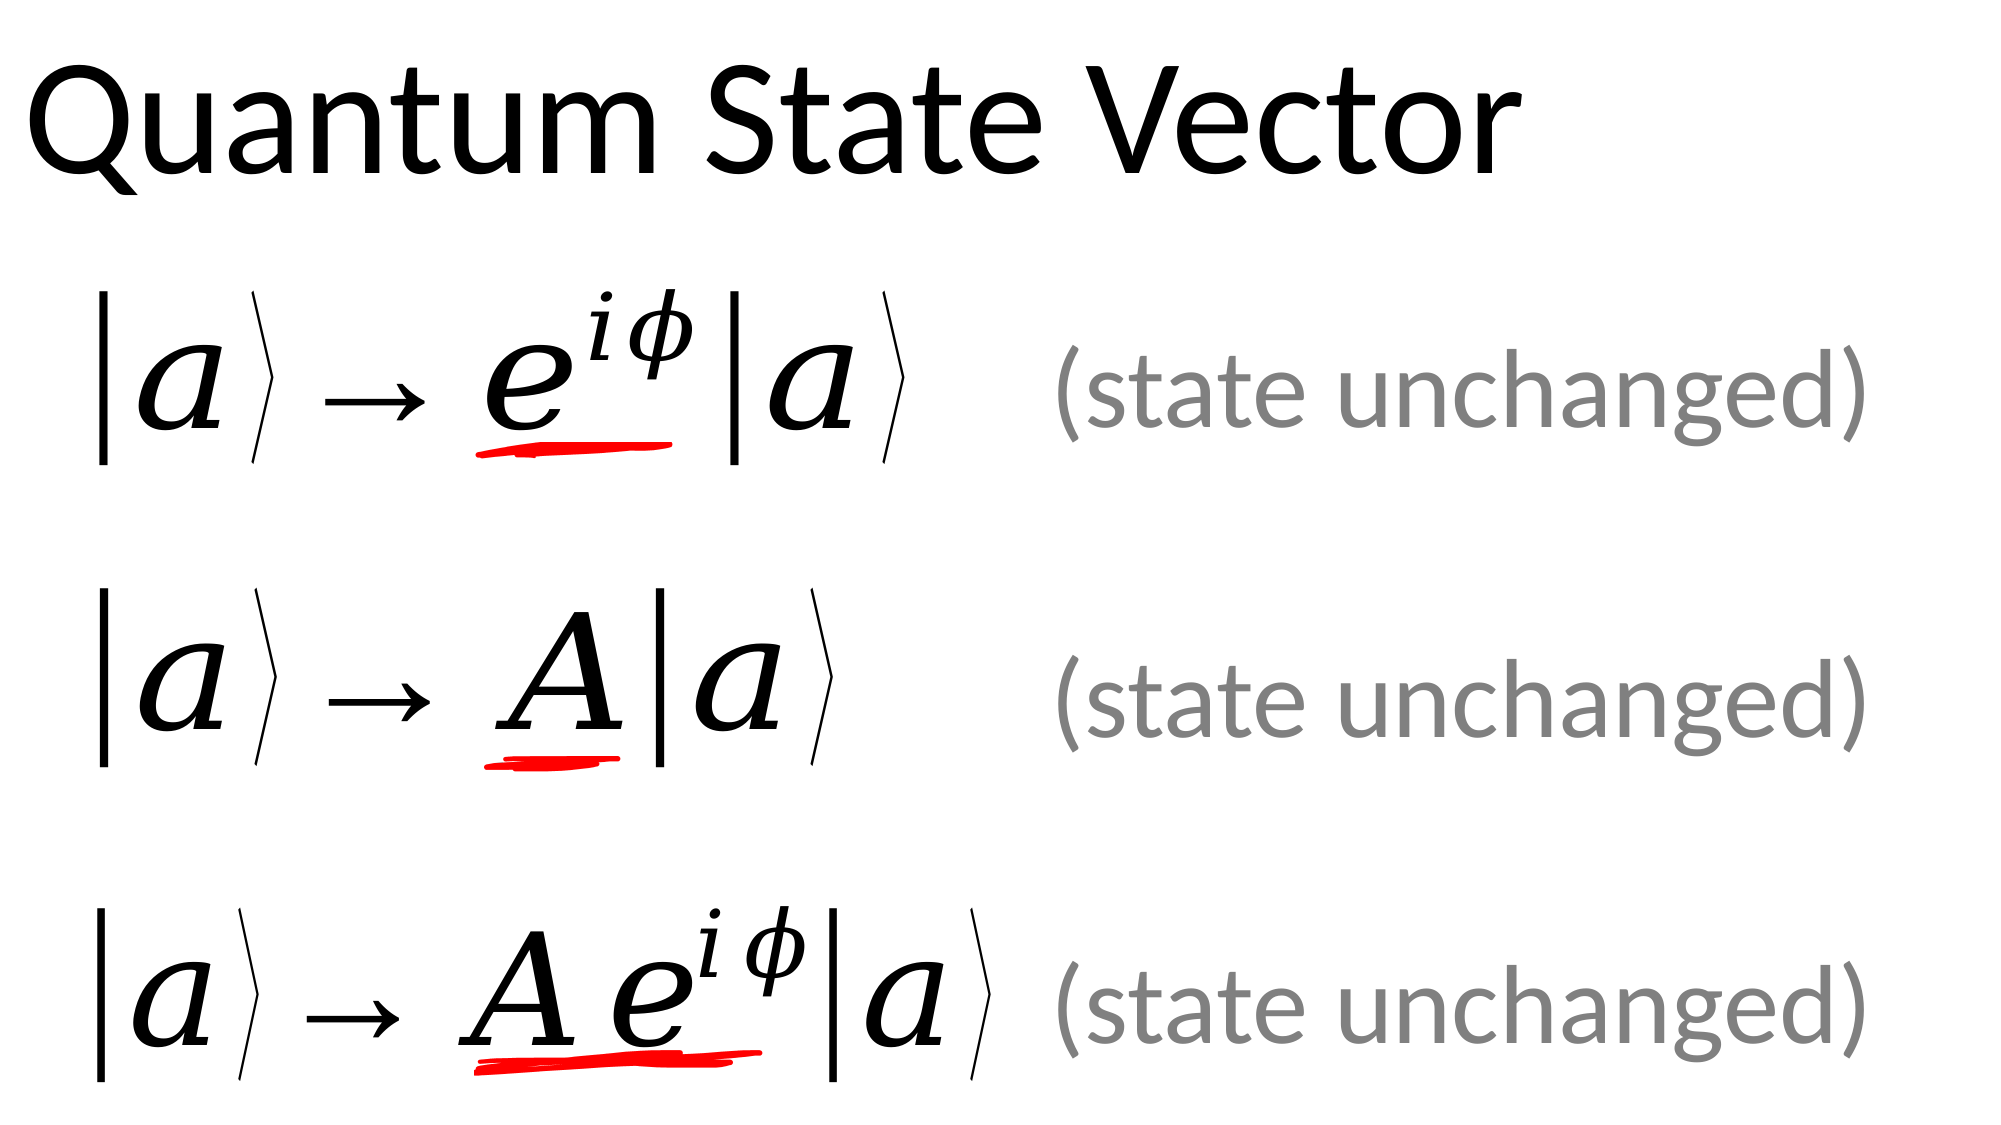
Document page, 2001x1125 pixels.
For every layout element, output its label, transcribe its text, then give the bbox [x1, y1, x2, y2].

text_box (state unchanged) [1035, 617, 1930, 768]
text_box (state unchanged) [1035, 307, 1930, 458]
text_box (state unchanged) [1035, 923, 1930, 1074]
picture [474, 442, 771, 1084]
